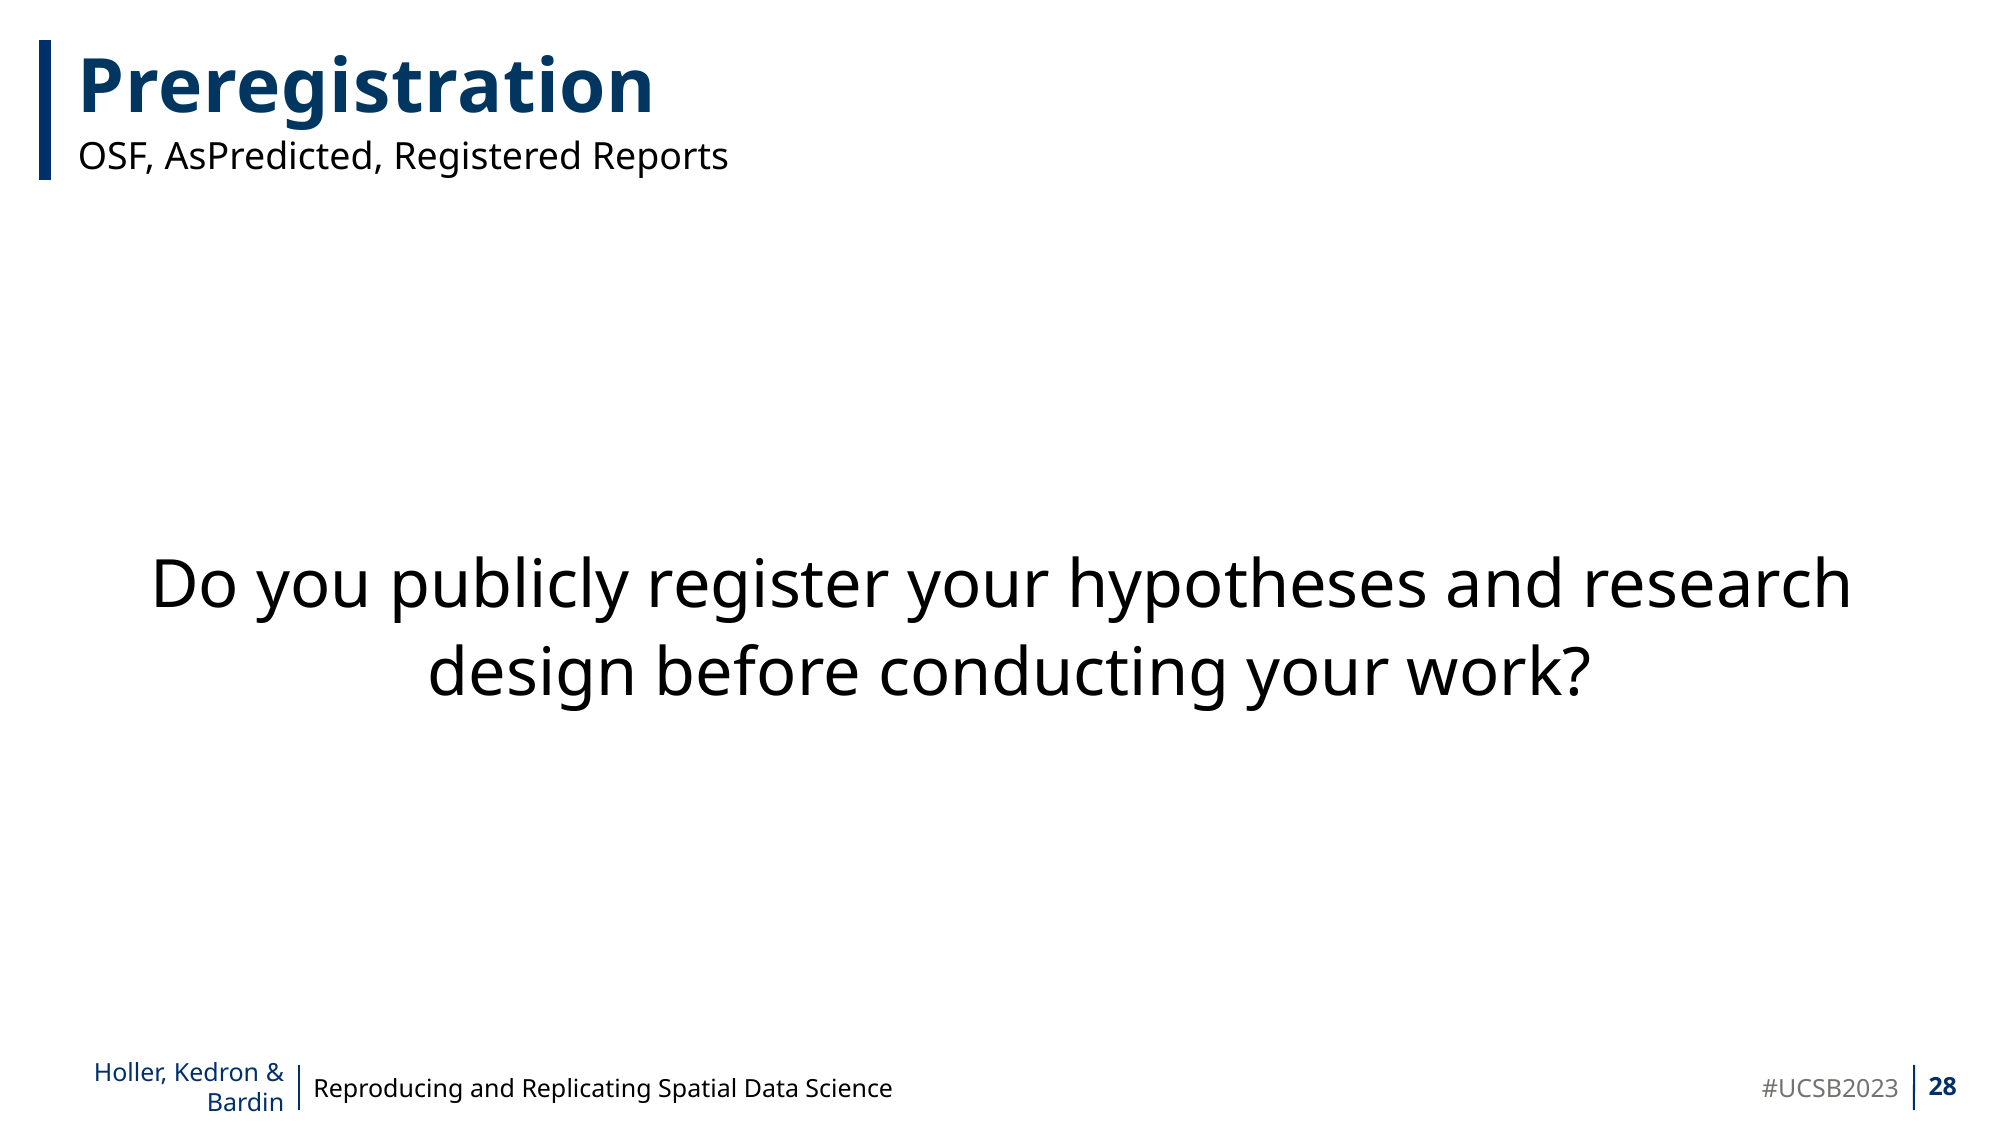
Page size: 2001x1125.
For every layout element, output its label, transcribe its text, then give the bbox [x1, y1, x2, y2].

list Preregistration [63, 40, 1748, 129]
list OSF, AsPredicted, Registered Reports [63, 129, 1748, 188]
list Do you publicly register your hypotheses and research design before conducting your work? [63, 226, 1943, 1016]
